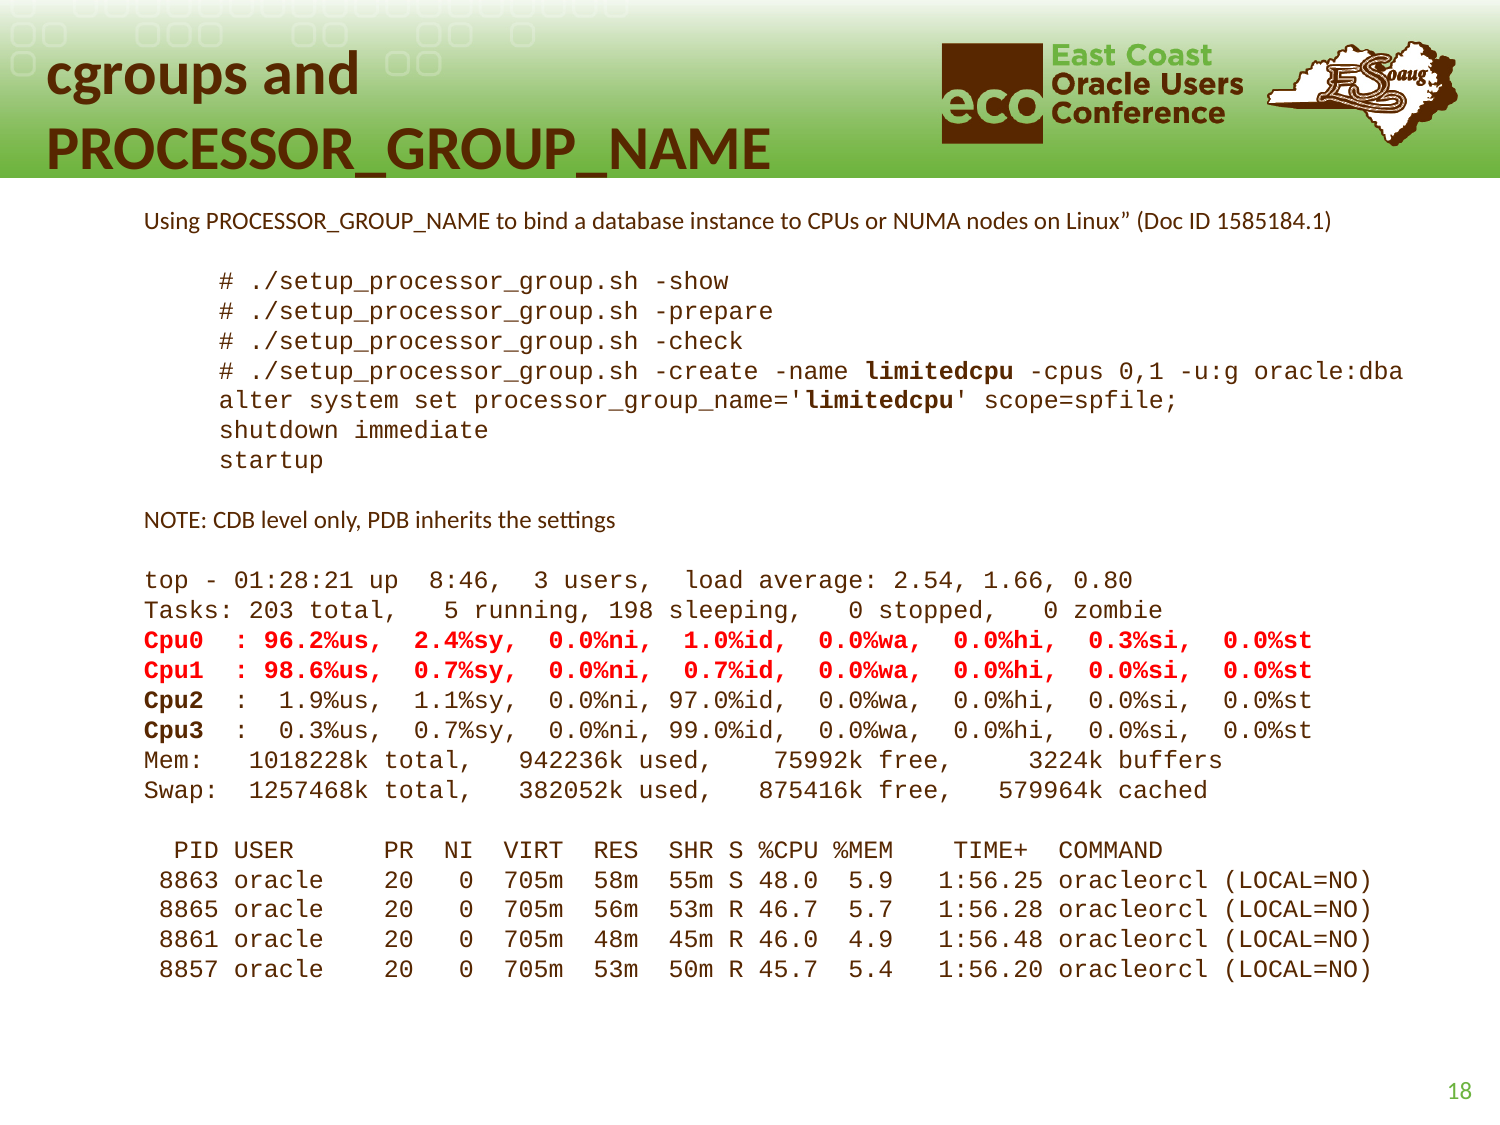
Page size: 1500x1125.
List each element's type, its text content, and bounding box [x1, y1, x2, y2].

text_box Using PROCESSOR_GROUP_NAME to bind a database instance to CPUs or NUMA nodes on Linux” (Doc ID 1585184.1) # ./setup_processor_group.sh -show # ./setup_processor_group.sh -prepare # ./setup_processor_group.sh -check # ./setup_processor_group.sh -create -name limitedcpu -cpus 0,1 -u:g oracle:dba alter system set processor_group_name='limitedcpu' scope=spfile; shutdown immediate startup NOTE: CDB level only, PDB inherits the settings top - 01:28:21 up 8:46, 3 users, load average: 2.54, 1.66, 0.80 Tasks: 203 total, 5 running, 198 sleeping, 0 stopped, 0 zombie Cpu0 : 96.2%us, 2.4%sy, 0.0%ni, 1.0%id, 0.0%wa, 0.0%hi, 0.3%si, 0.0%st Cpu1 : 98.6%us, 0.7%sy, 0.0%ni, 0.7%id, 0.0%wa, 0.0%hi, 0.0%si, 0.0%st Cpu2 : 1.9%us, 1.1%sy, 0.0%ni, 97.0%id, 0.0%wa, 0.0%hi, 0.0%si, 0.0%st Cpu3 : 0.3%us, 0.7%sy, 0.0%ni, 99.0%id, 0.0%wa, 0.0%hi, 0.0%si, 0.0%st Mem: 1018228k total, 942236k used, 75992k free, 3224k buffers Swap: 1257468k total, 382052k used, 875416k free, 579964k cached PID USER PR NI VIRT RES SHR S %CPU %MEM TIME+ COMMAND 8863 oracle 20 0 705m 58m 55m S 48.0 5.9 1:56.25 oracleorcl (LOCAL=NO) 8865 oracle 20 0 705m 56m 53m R 46.7 5.7 1:56.28 oracleorcl (LOCAL=NO) 8861 oracle 20 0 705m 48m 45m R 46.0 4.9 1:56.48 oracleorcl (LOCAL=NO) 8857 oracle 20 0 705m 53m 50m R 45.7 5.4 1:56.20 oracleorcl (LOCAL=NO) [129, 197, 1419, 1021]
picture [0, 0, 1500, 1125]
title cgroups and PROCESSOR_GROUP_NAME [31, 24, 1017, 159]
slide_number 18 [1395, 1059, 1488, 1120]
